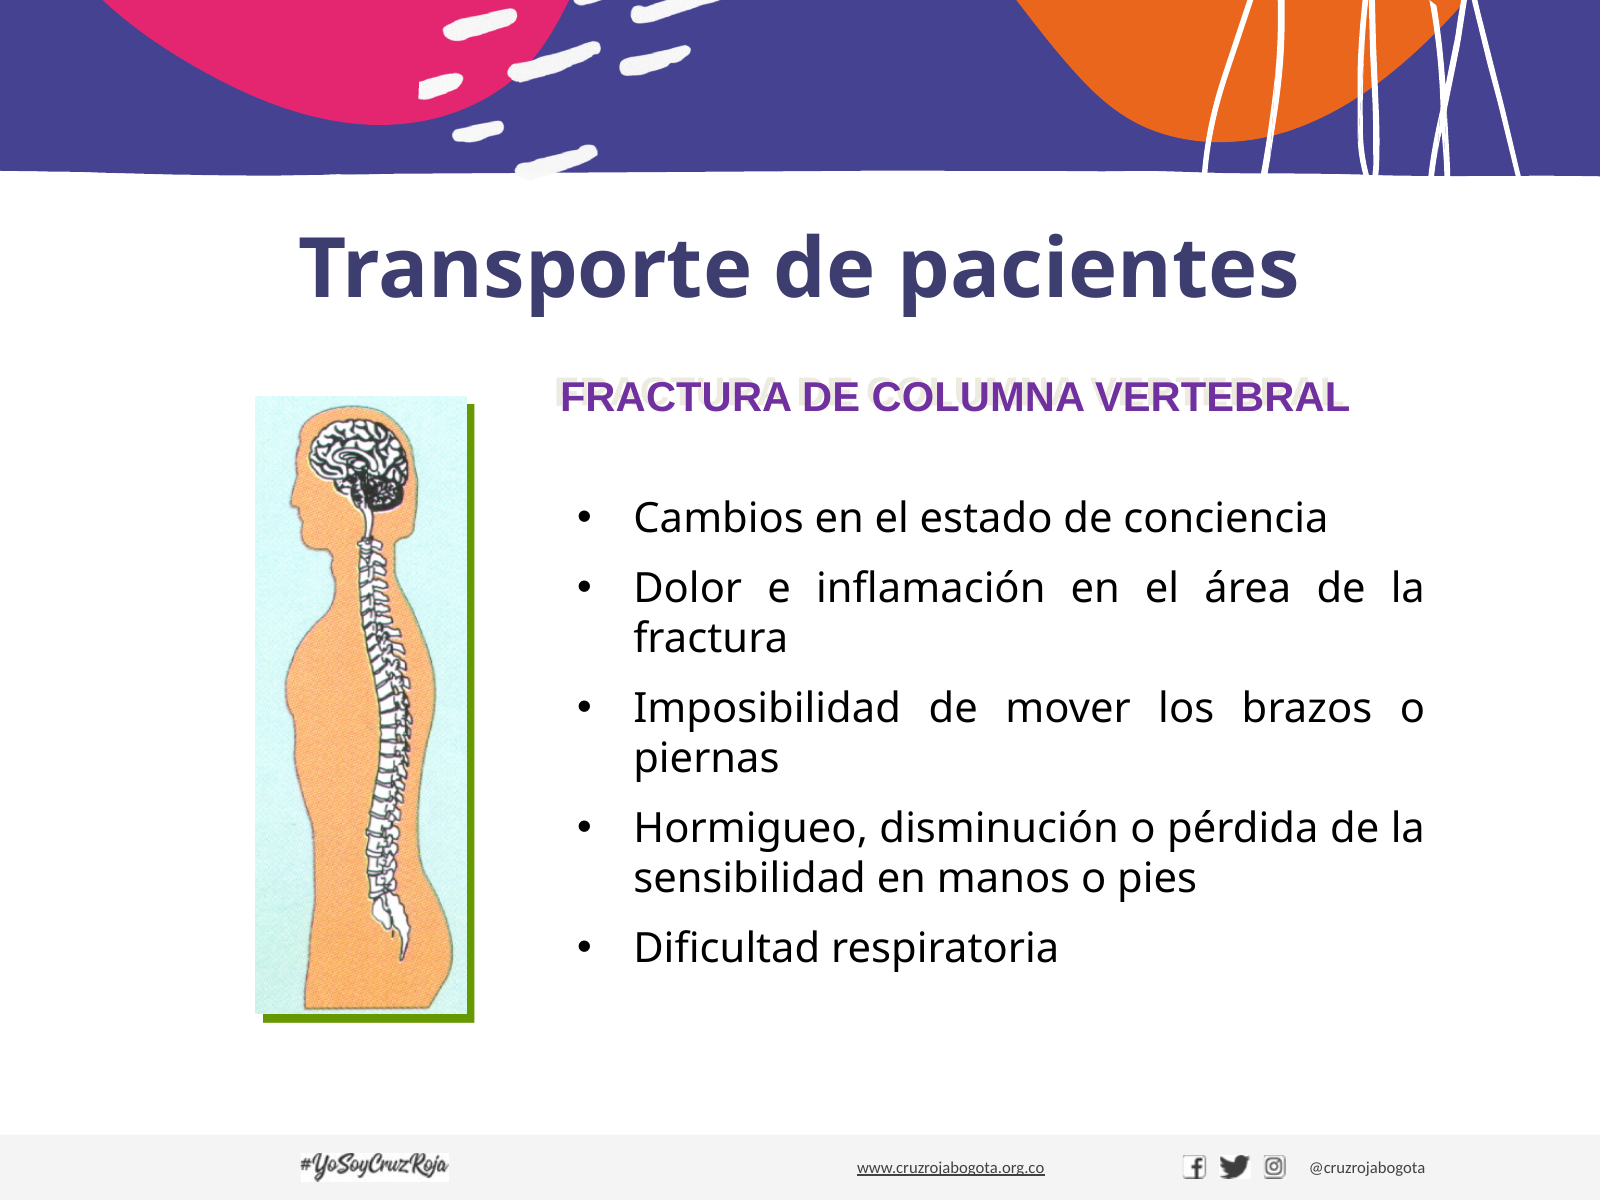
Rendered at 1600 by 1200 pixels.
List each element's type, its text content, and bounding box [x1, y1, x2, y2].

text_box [0, 1134, 1600, 1200]
text_box FRACTURA DE COLUMNA VERTEBRAL [472, 362, 1438, 450]
title Transporte de pacientes [87, 212, 1510, 415]
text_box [0, 0, 1600, 201]
picture [255, 395, 467, 1015]
list Cambios en el estado de conciencia Dolor e inflamación en el área de la fractura Imposibilidad de mover los brazos o piernas Hormigueo, disminución o pérdida de la sensibilidad en manos o pies Dificultad respiratoria [562, 483, 1441, 1088]
